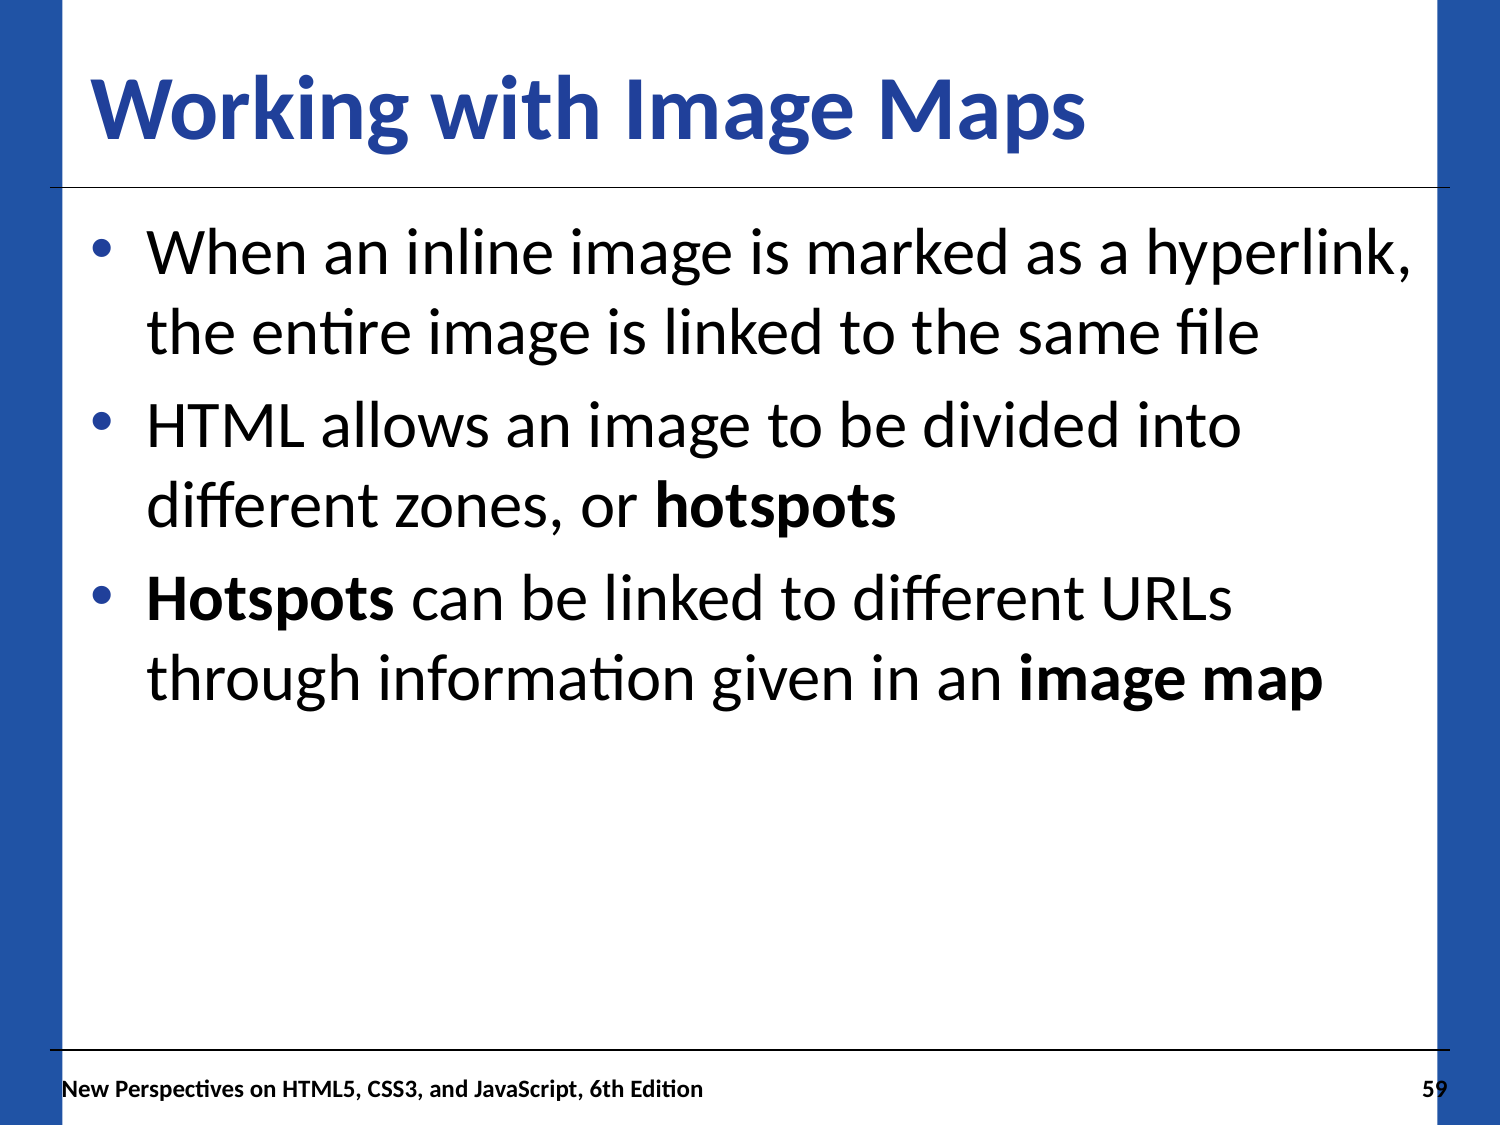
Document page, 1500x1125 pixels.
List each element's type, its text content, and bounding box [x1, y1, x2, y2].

title Working with Image Maps [74, 24, 1438, 181]
list When an inline image is marked as a hyperlink, the entire image is linked to the same file HTML allows an image to be divided into different zones, or hotspots Hotspots can be linked to different URLs through information given in an image map [74, 199, 1438, 1050]
footer New Perspectives on HTML5, CSS3, and JavaScript, 6th Edition [46, 1050, 1397, 1125]
slide_number 59 [1397, 1050, 1463, 1125]
